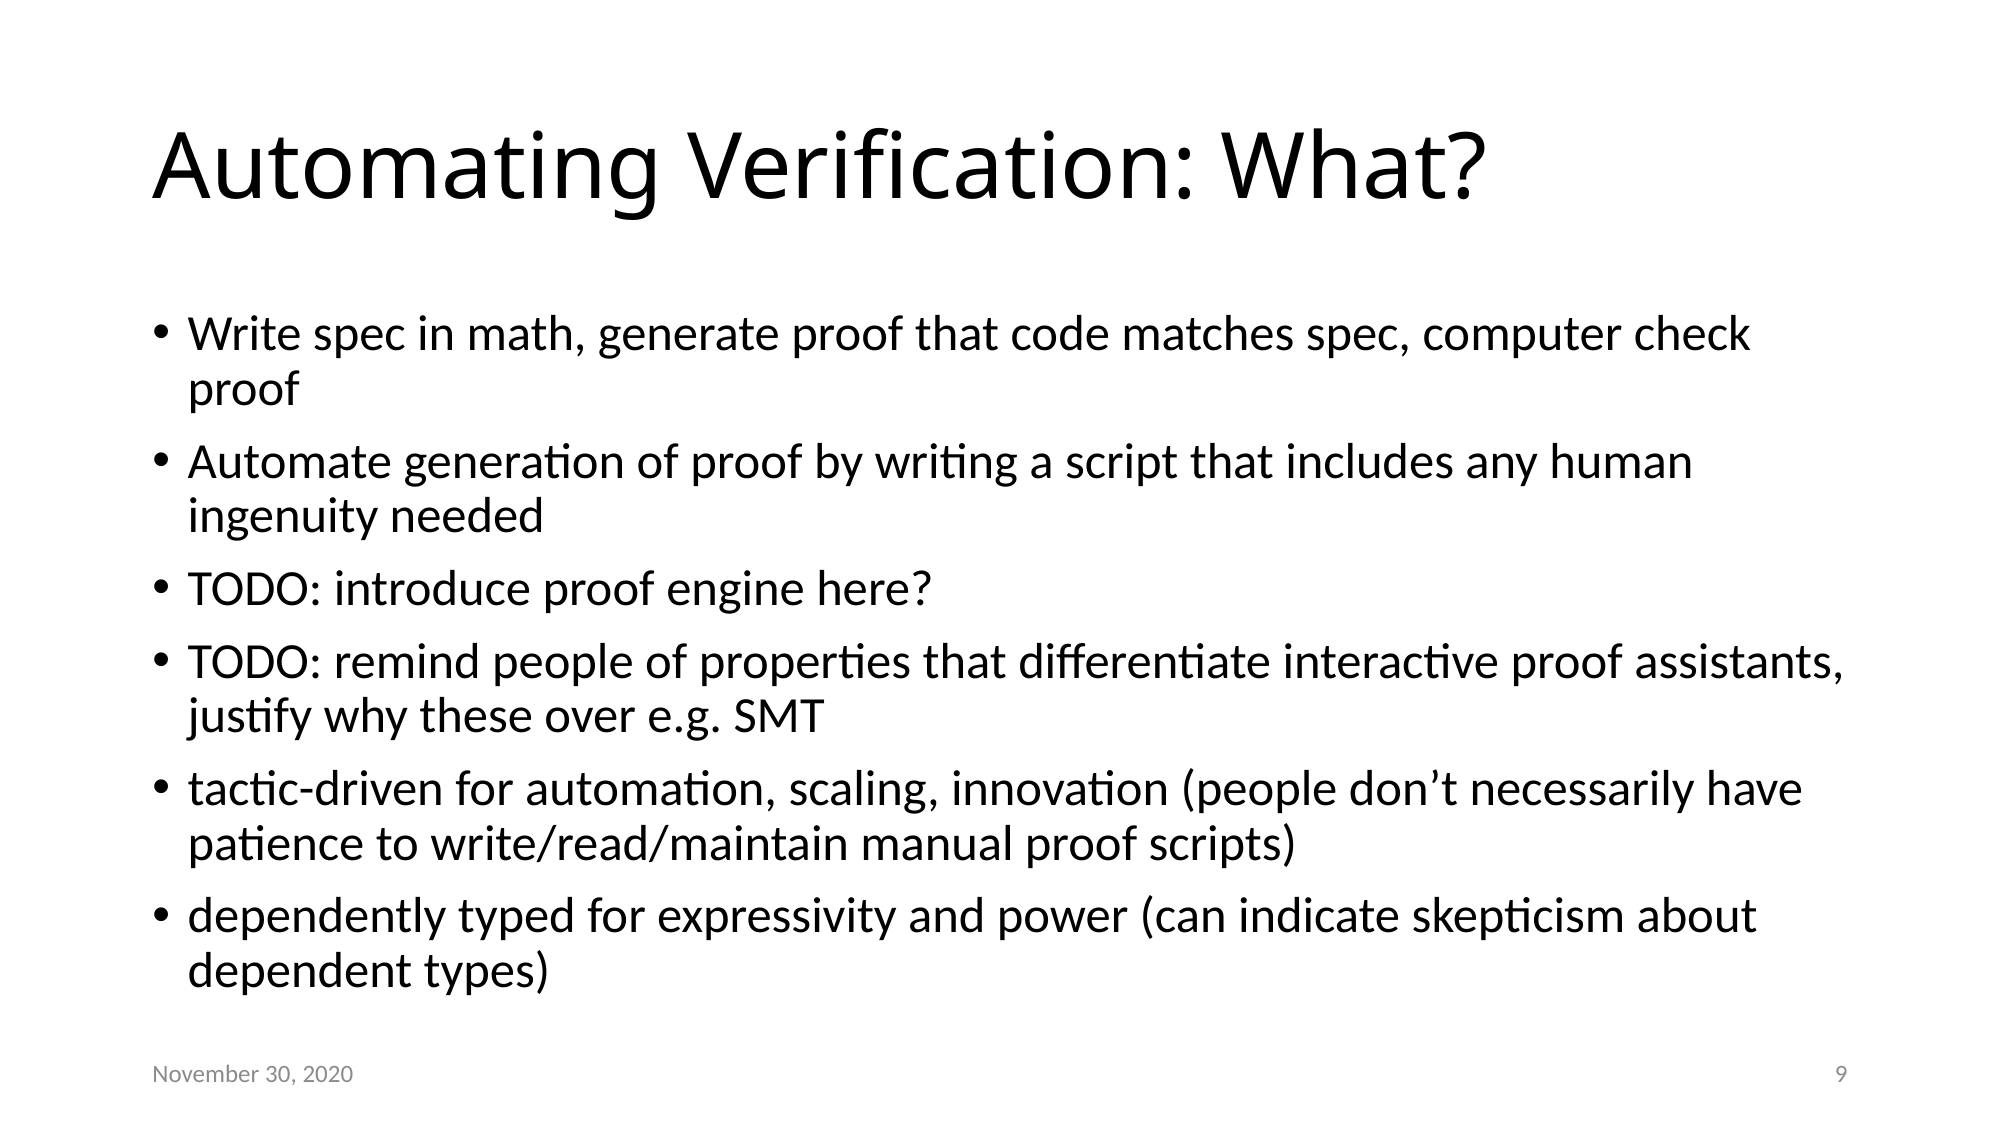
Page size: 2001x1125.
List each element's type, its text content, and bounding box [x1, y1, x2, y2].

slide_number 9 [1412, 1042, 1863, 1103]
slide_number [137, 1042, 588, 1103]
list Write spec in math, generate proof that code matches spec, computer check proof Automate generation of proof by writing a script that includes any human ingenuity needed TODO: introduce proof engine here? TODO: remind people of properties that differentiate interactive proof assistants, justify why these over e.g. SMT tactic-driven for automation, scaling, innovation (people don’t necessarily have patience to write/read/maintain manual proof scripts) dependently typed for expressivity and power (can indicate skepticism about dependent types) [137, 299, 1863, 1014]
title Automating Verification: What? [137, 59, 1863, 278]
